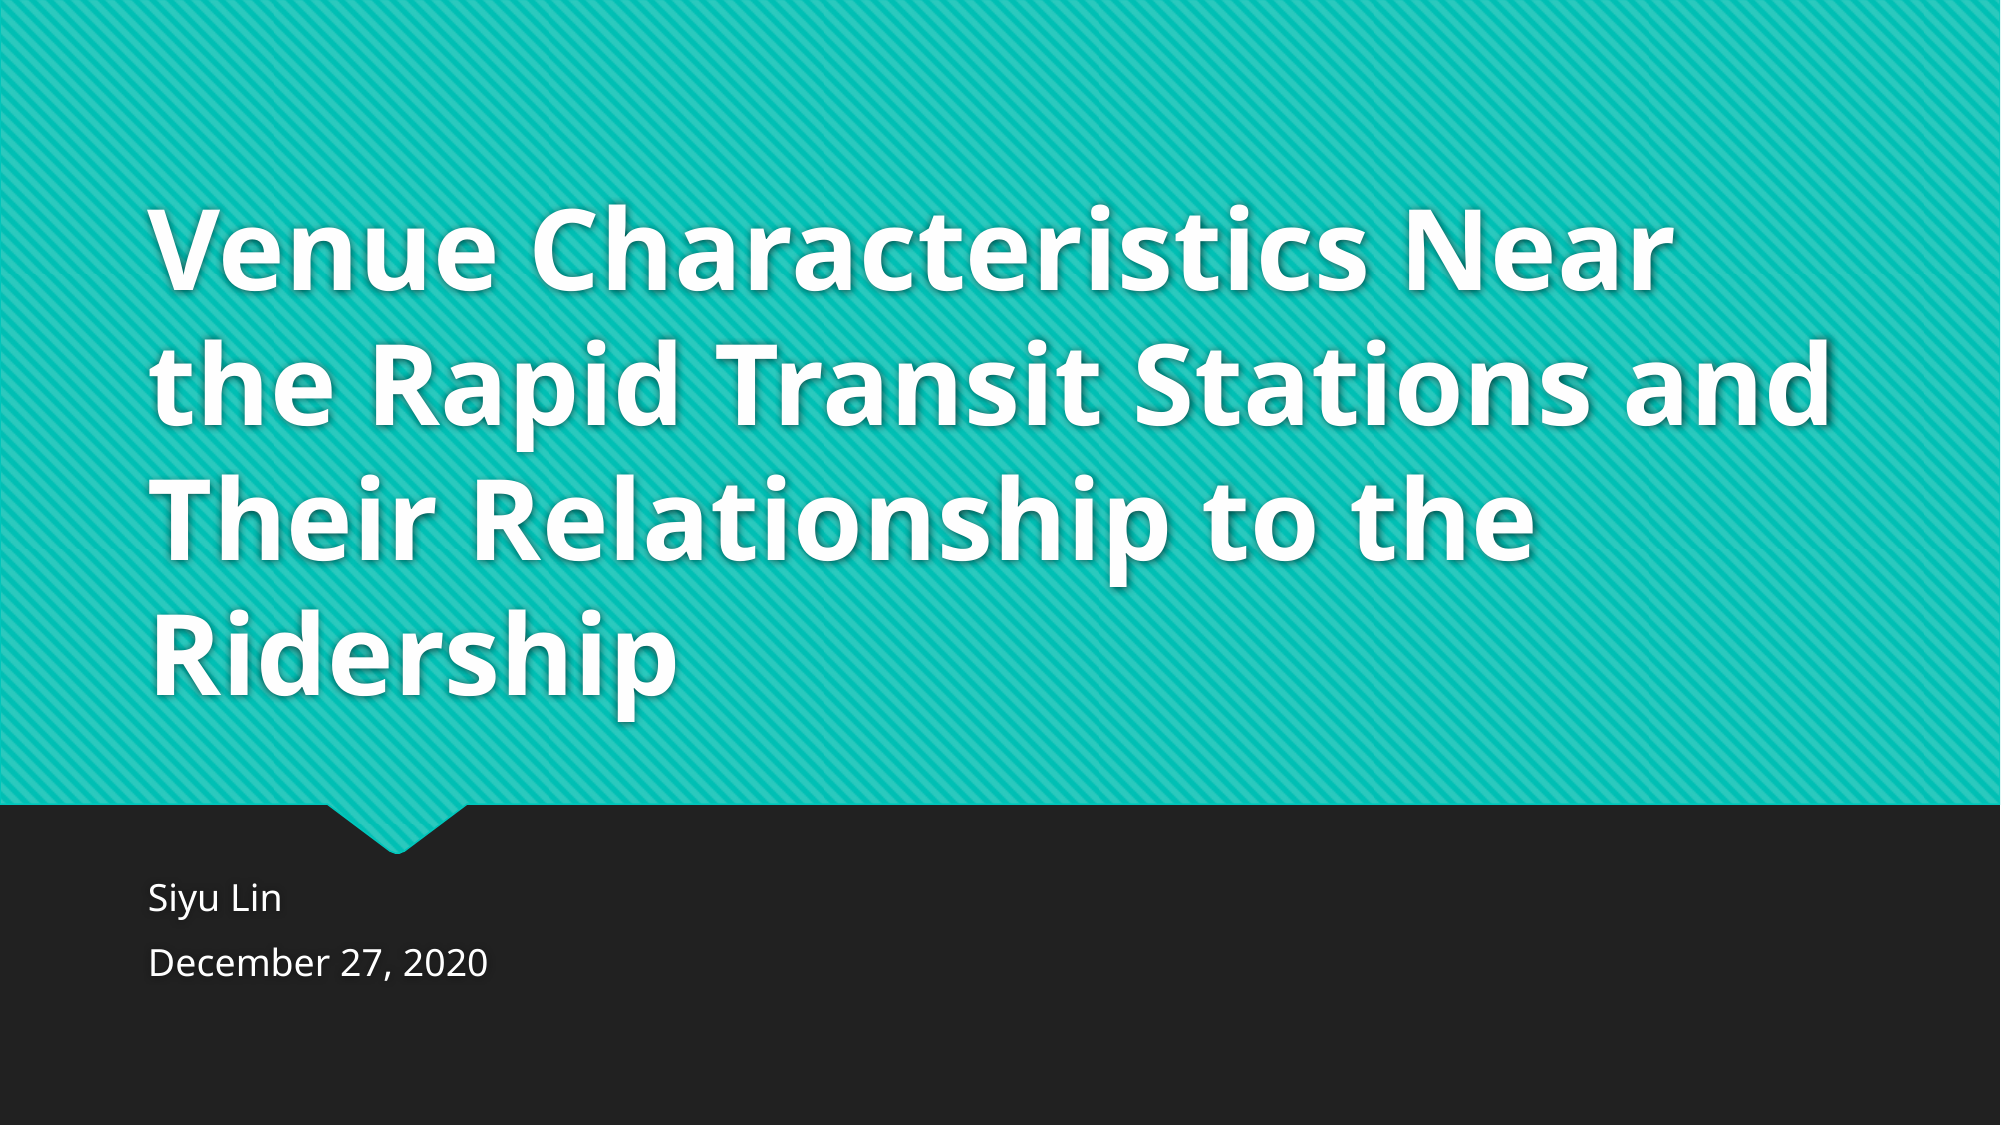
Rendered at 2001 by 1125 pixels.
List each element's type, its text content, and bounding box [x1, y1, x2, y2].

subtitle Siyu Lin December 27, 2020 [132, 866, 1868, 1008]
title Venue Characteristics Near the Rapid Transit Stations and Their Relationship to the Ridership [132, 237, 1868, 726]
